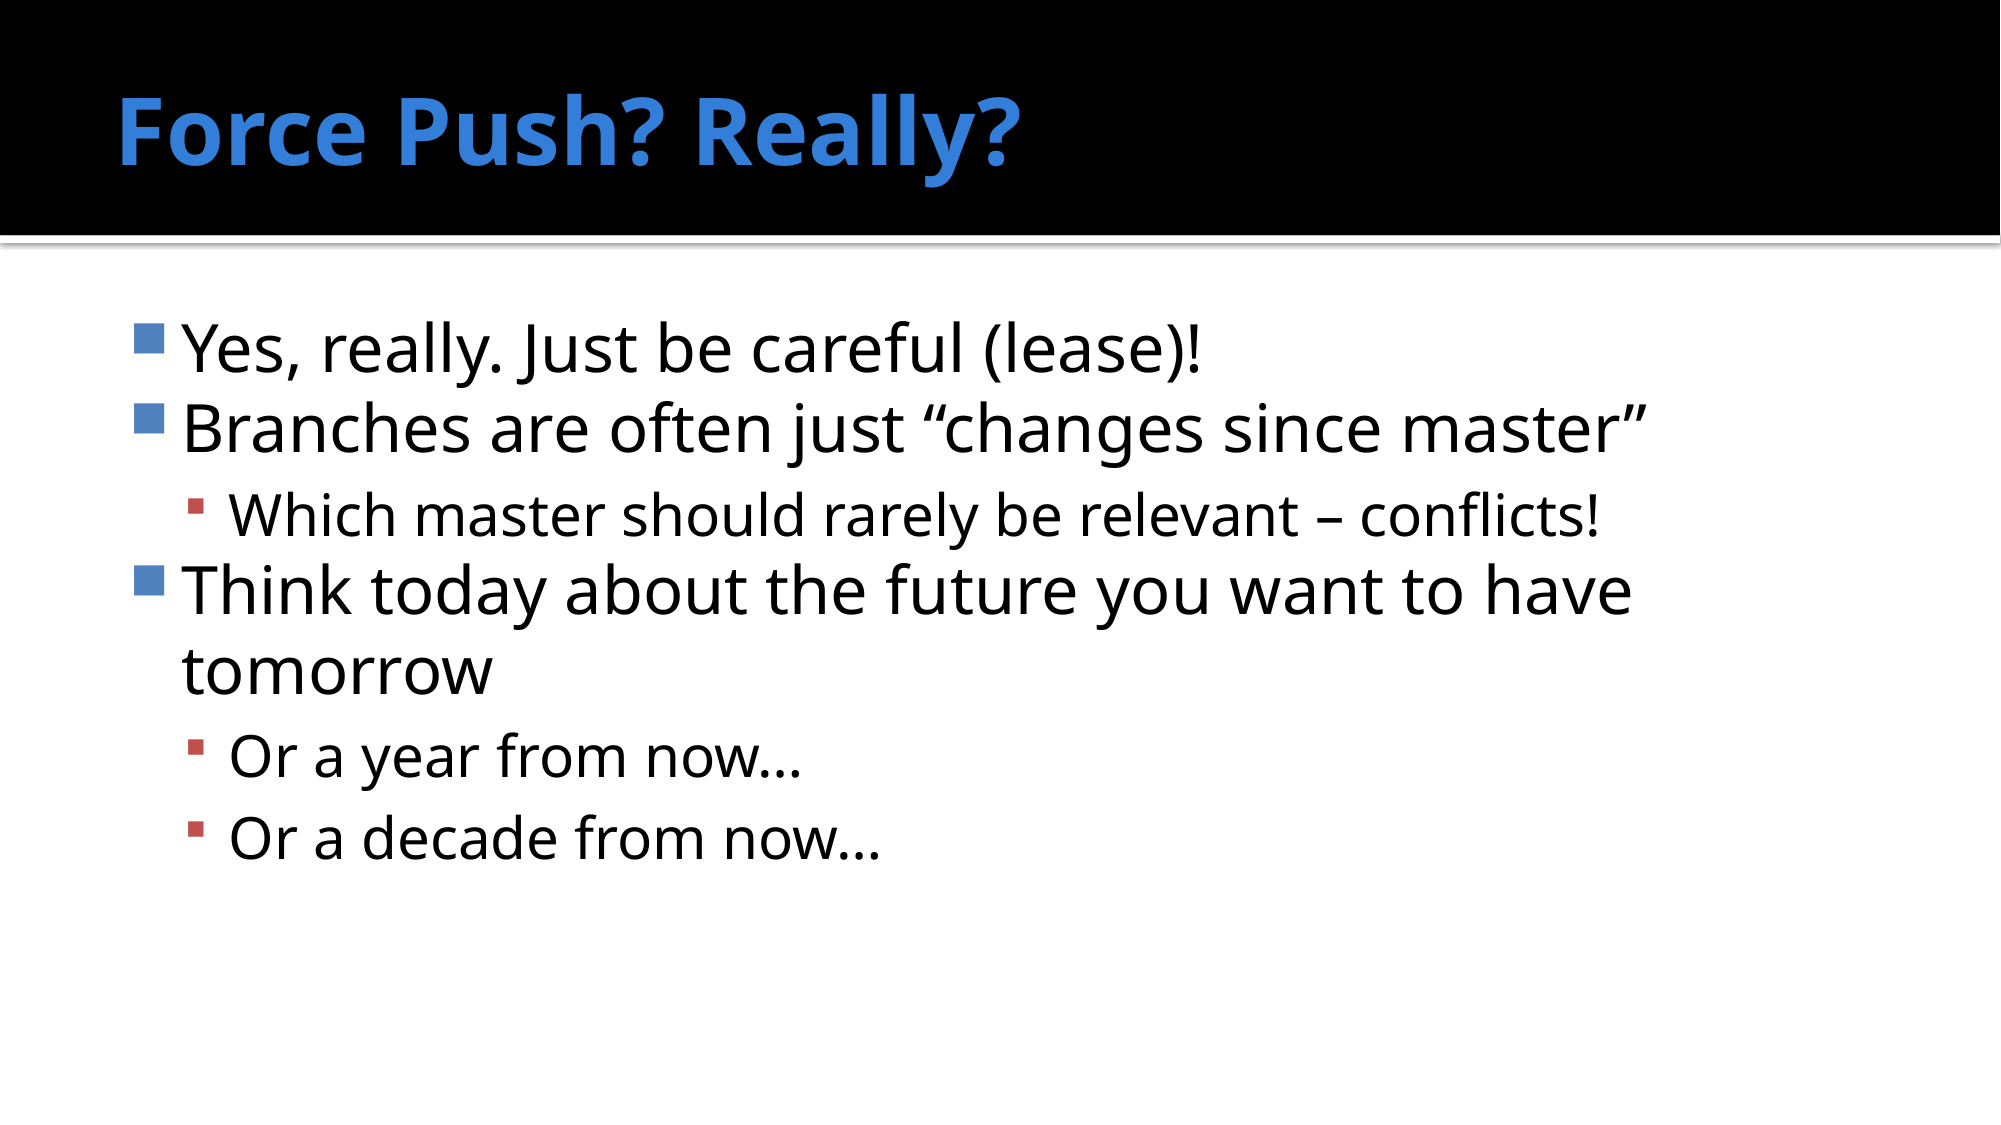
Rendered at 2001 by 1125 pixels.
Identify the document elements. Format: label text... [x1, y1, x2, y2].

list Yes, really. Just be careful (lease)! Branches are often just “changes since master” Which master should rarely be relevant – conflicts! Think today about the future you want to have tomorrow Or a year from now… Or a decade from now… [99, 291, 1900, 1050]
title Force Push? Really? [99, 25, 1900, 231]
